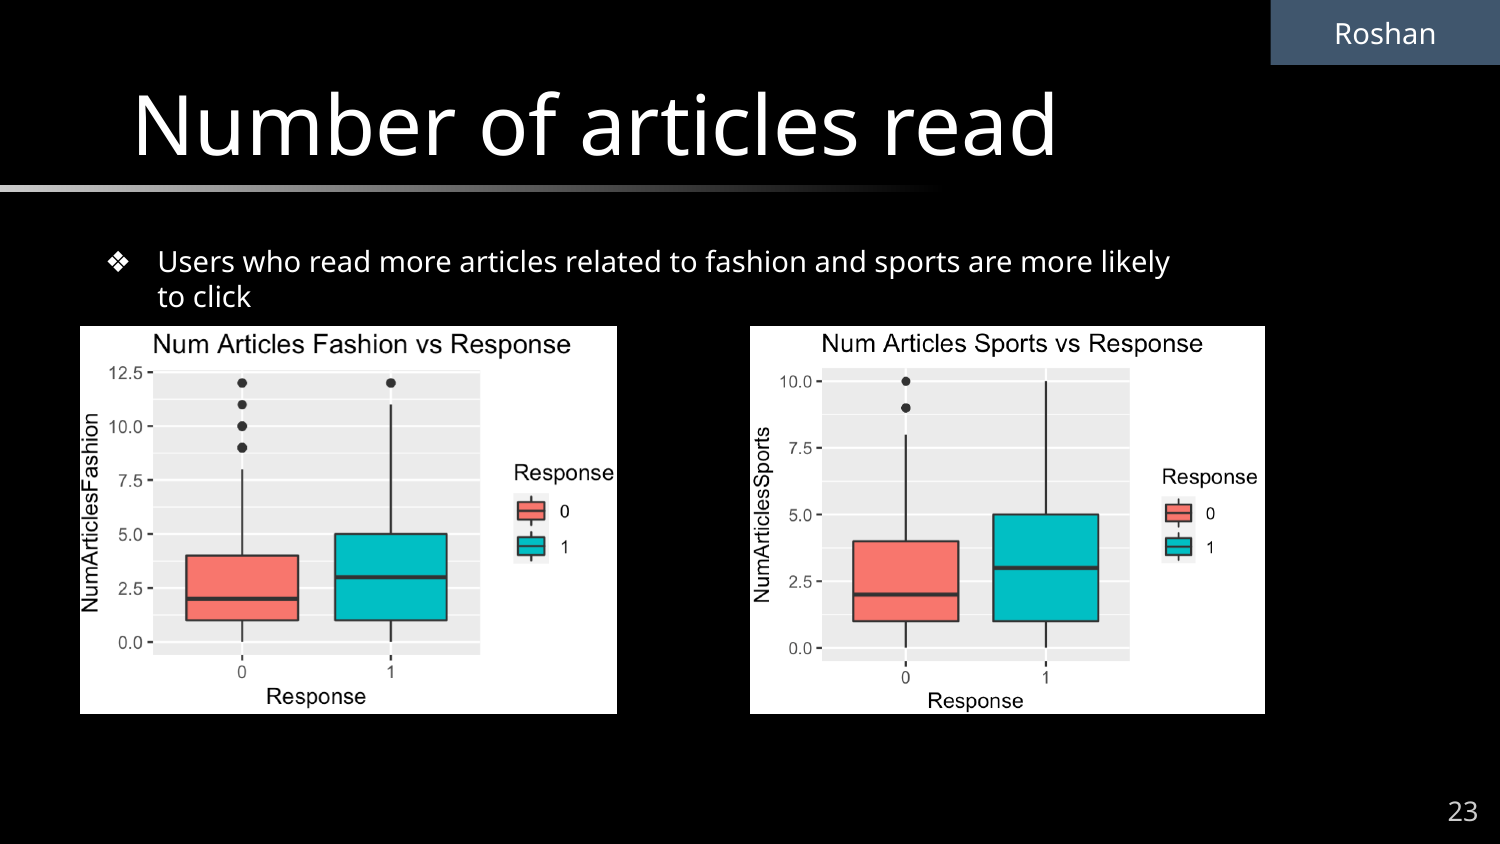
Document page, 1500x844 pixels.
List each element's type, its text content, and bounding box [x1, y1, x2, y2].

text_box Users who read more articles related to fashion and sports are more likely to click [67, 228, 1202, 329]
slide_number 23 [1403, 779, 1494, 844]
title Number of articles read [116, 56, 1384, 152]
text_box Roshan [1270, 0, 1500, 65]
picture [79, 326, 617, 714]
picture [749, 326, 1265, 714]
